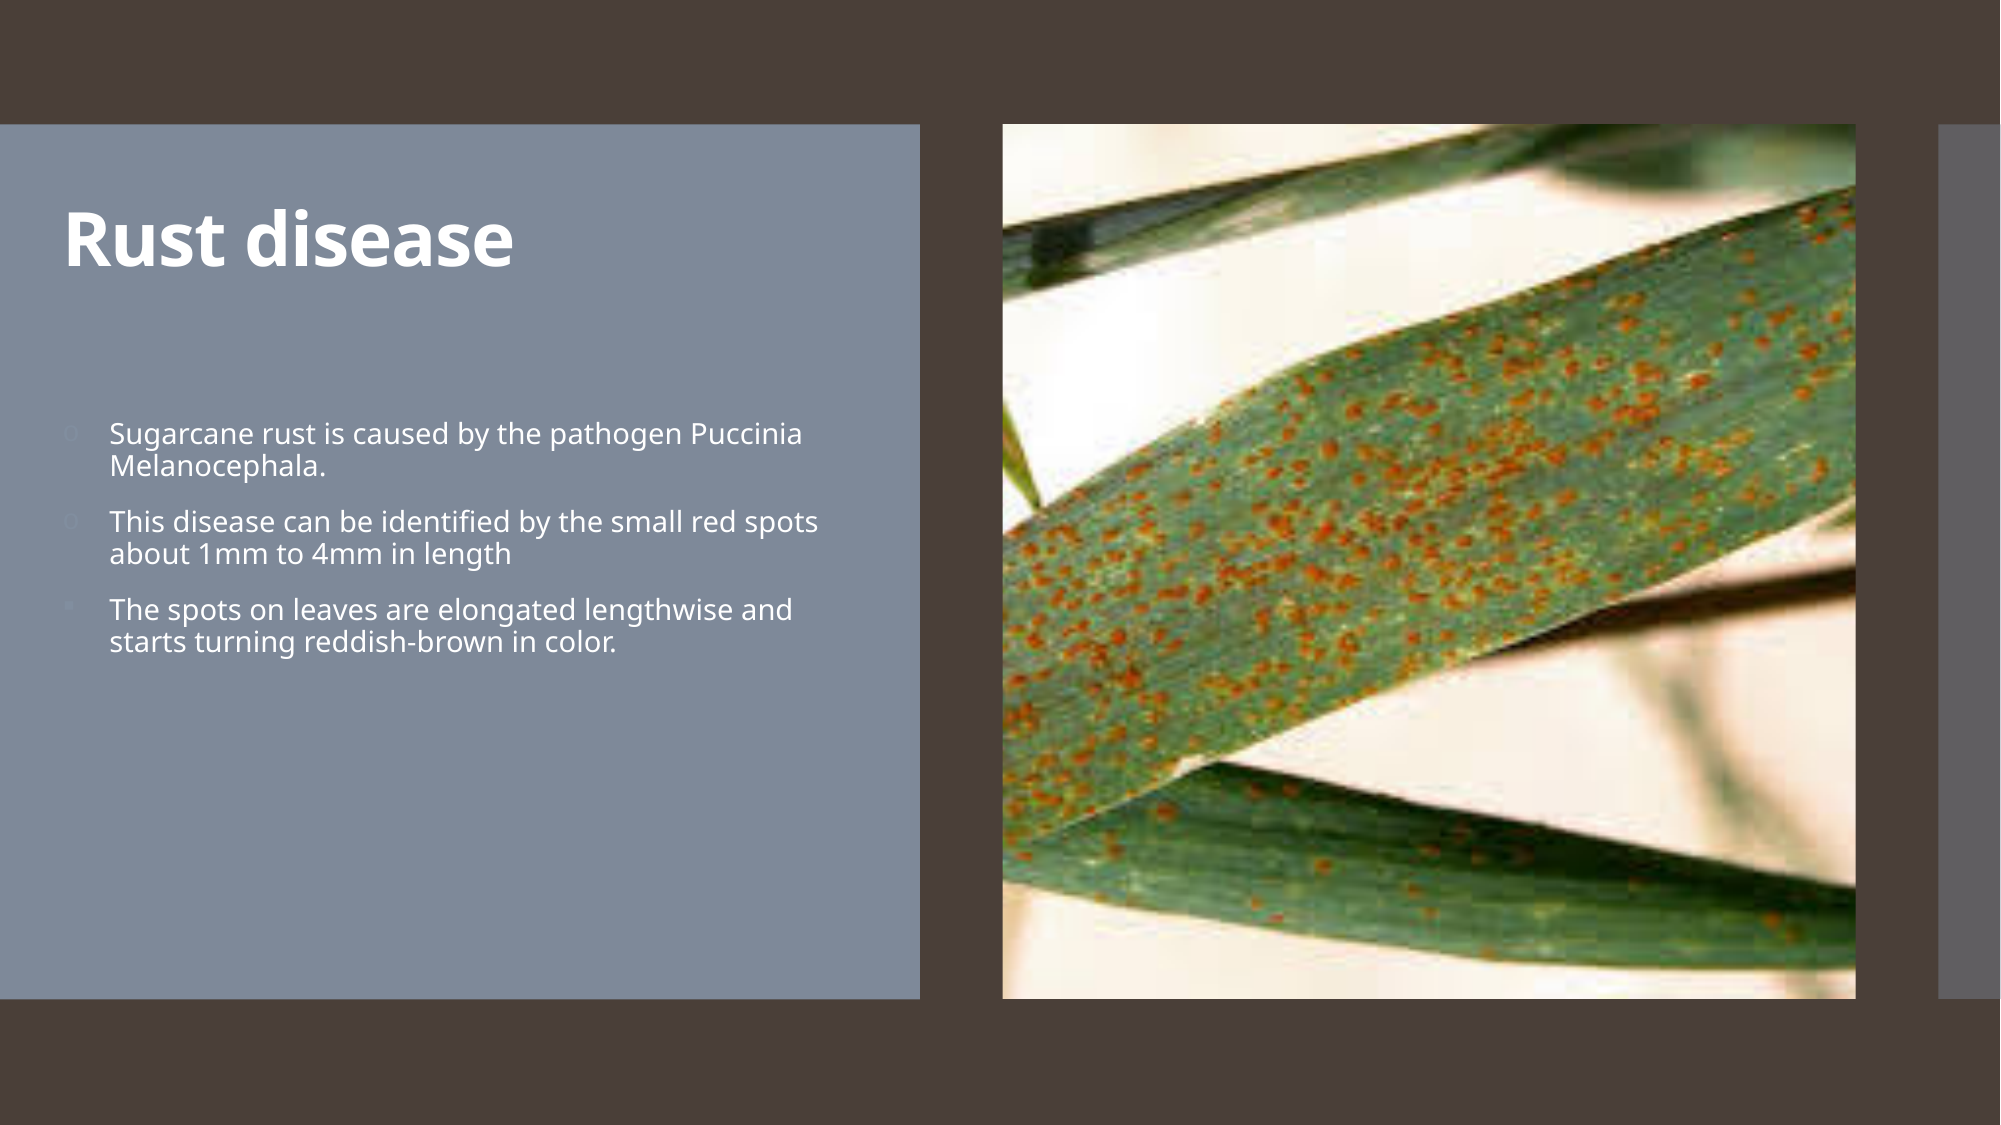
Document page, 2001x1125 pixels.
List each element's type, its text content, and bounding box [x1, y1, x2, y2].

text_box [0, 0, 2000, 1125]
picture [1002, 124, 1857, 1000]
text_box [1937, 124, 2000, 1000]
text_box [0, 124, 921, 1000]
title Rust disease [47, 184, 868, 391]
list Sugarcane rust is caused by the pathogen Puccinia Melanocephala. This disease can be identified by the small red spots about 1mm to 4mm in length The spots on leaves are elongated lengthwise and starts turning reddish-brown in color. [47, 411, 868, 949]
